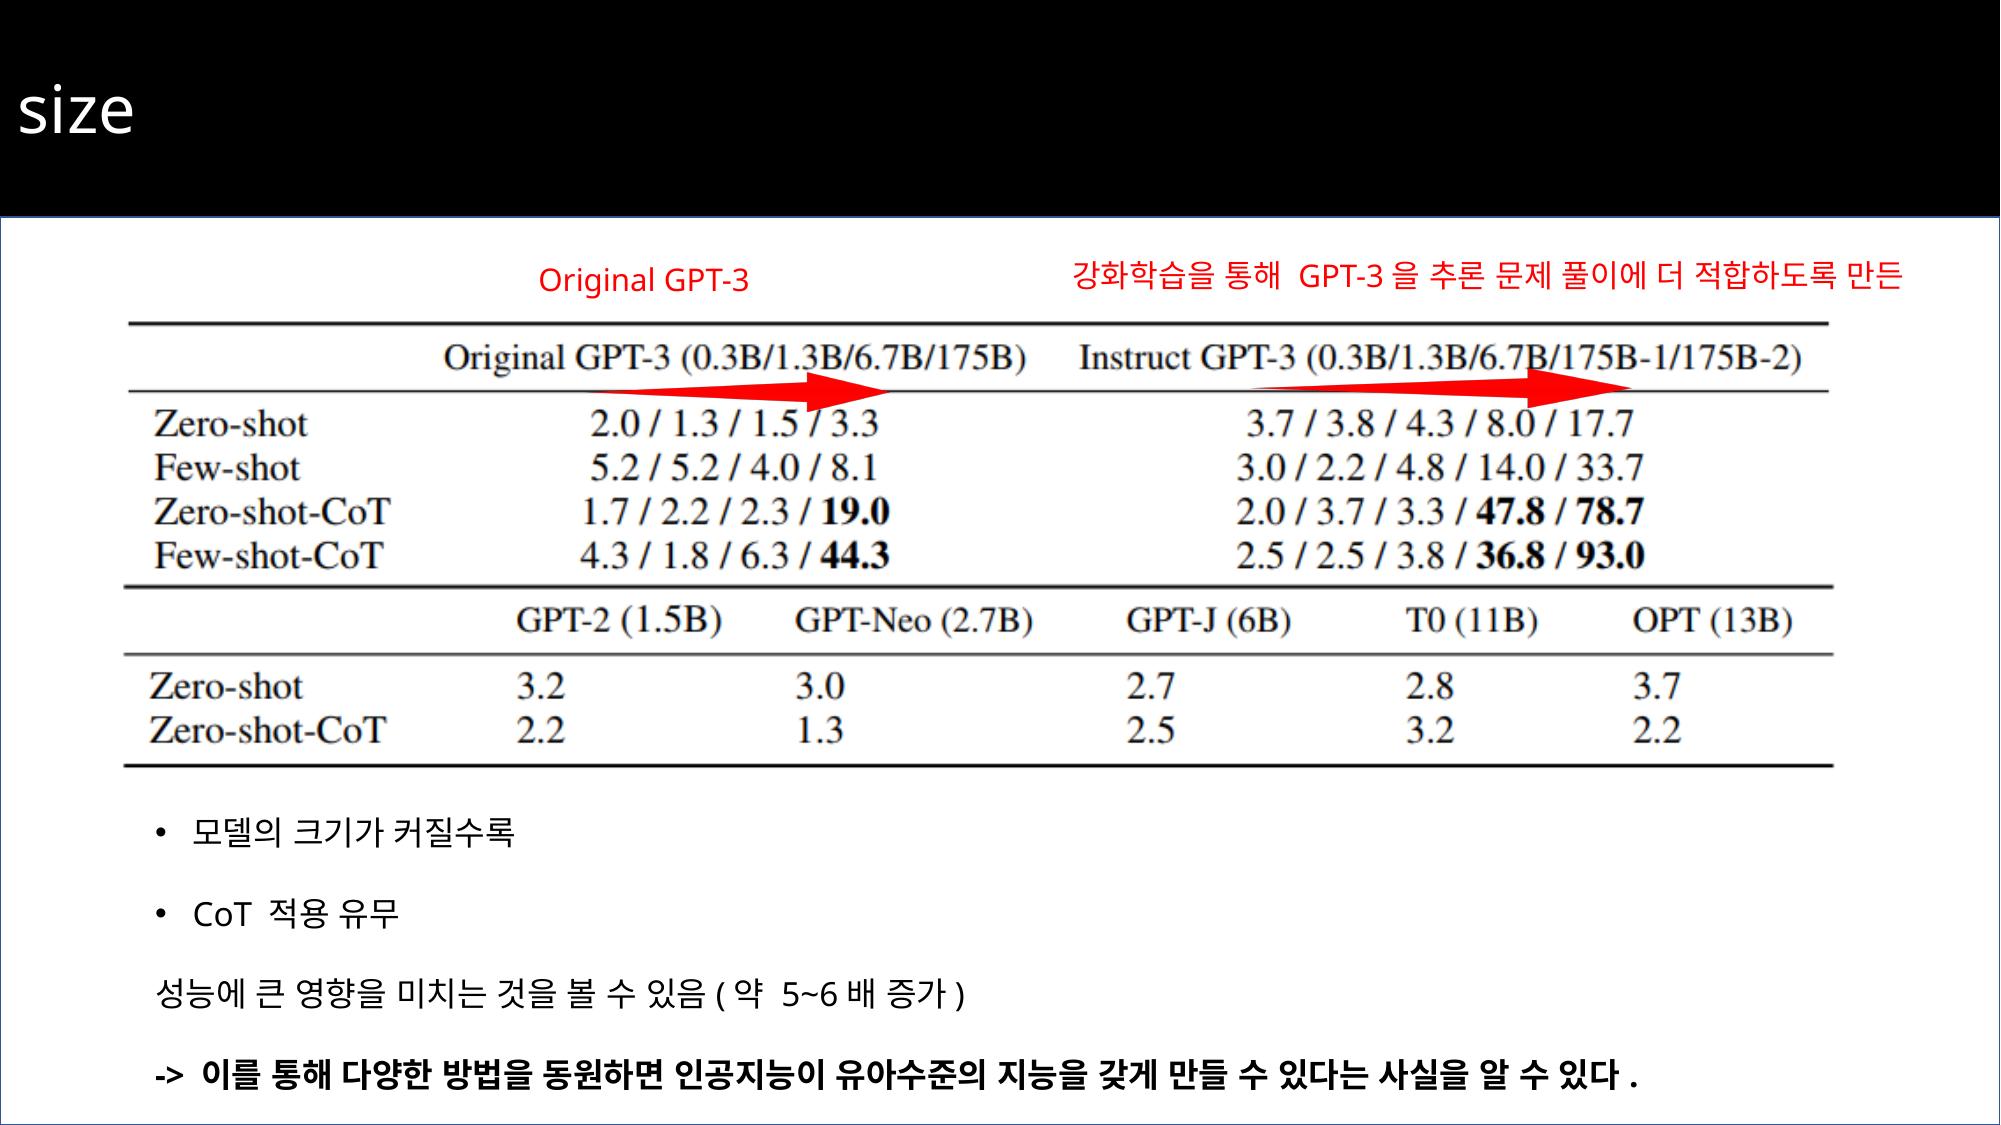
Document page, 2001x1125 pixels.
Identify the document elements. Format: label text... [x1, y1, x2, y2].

text_box Original GPT-3 [523, 233, 782, 288]
text_box Few-Shot CoT [0, 216, 2000, 1125]
title Model size [0, 10, 1649, 214]
text_box 강화학습을 통해 GPT-3을 추론 문제 풀이에 더 적합하도록 만든 모델 [1057, 230, 1983, 284]
text_box 모델의 크기가 커질수록 CoT 적용 유무 성능에 큰 영향을 미치는 것을 볼 수 있음(약 5~6배 증가) -> 이를 통해 다양한 방법을 동원하면 인공지능이 유아수준의 지능을 갖게 만들 수 있다는 사실을 알 수 있다. [140, 833, 1903, 1070]
picture [85, 299, 1903, 833]
